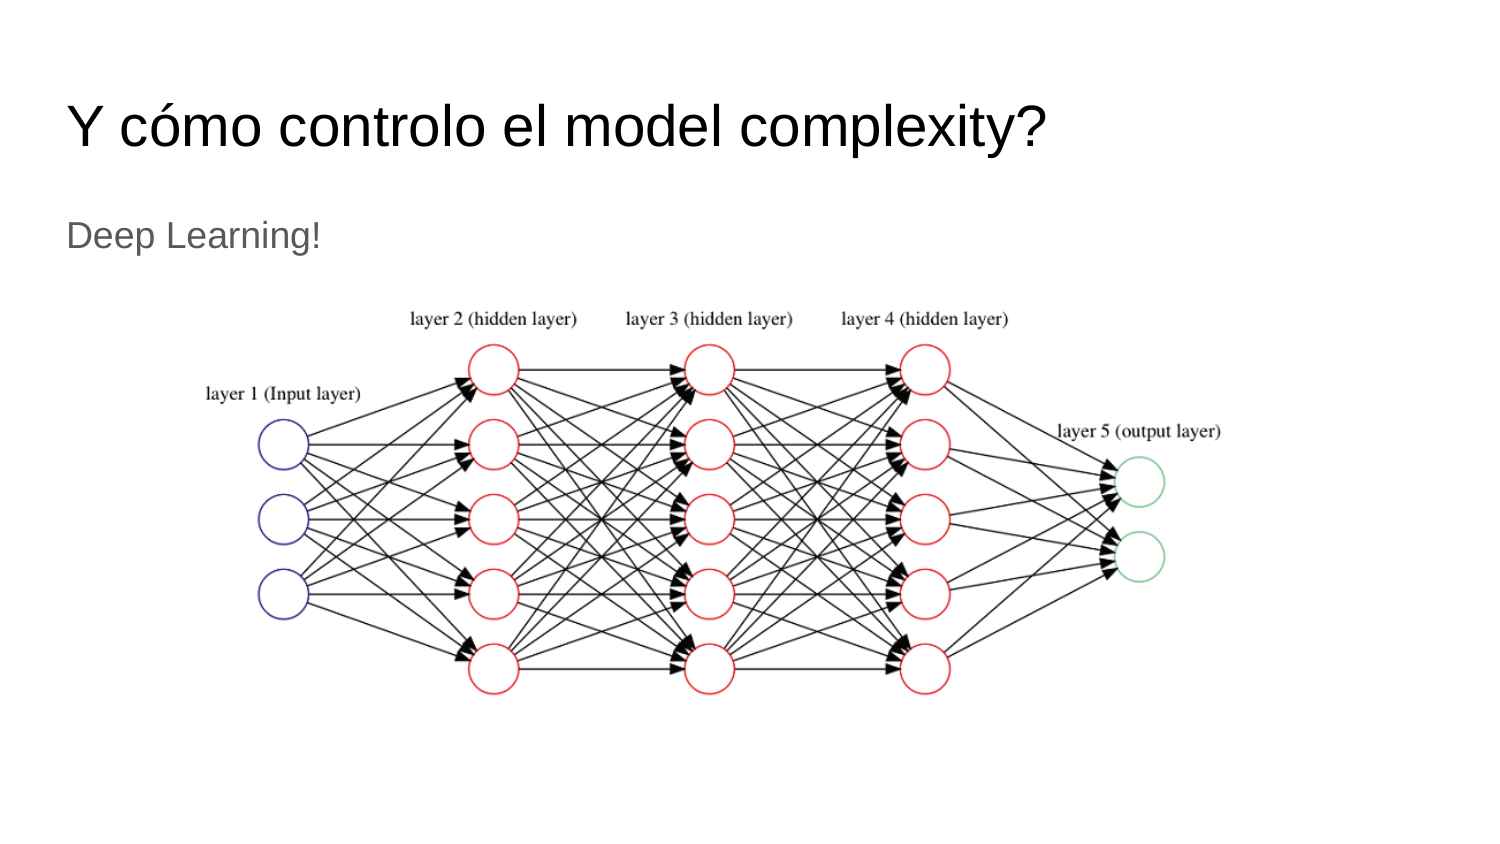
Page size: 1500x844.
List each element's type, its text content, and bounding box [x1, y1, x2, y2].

title Y cómo controlo el model complexity? [51, 72, 1449, 167]
list Deep Learning! [51, 189, 1449, 750]
picture [199, 302, 1228, 700]
